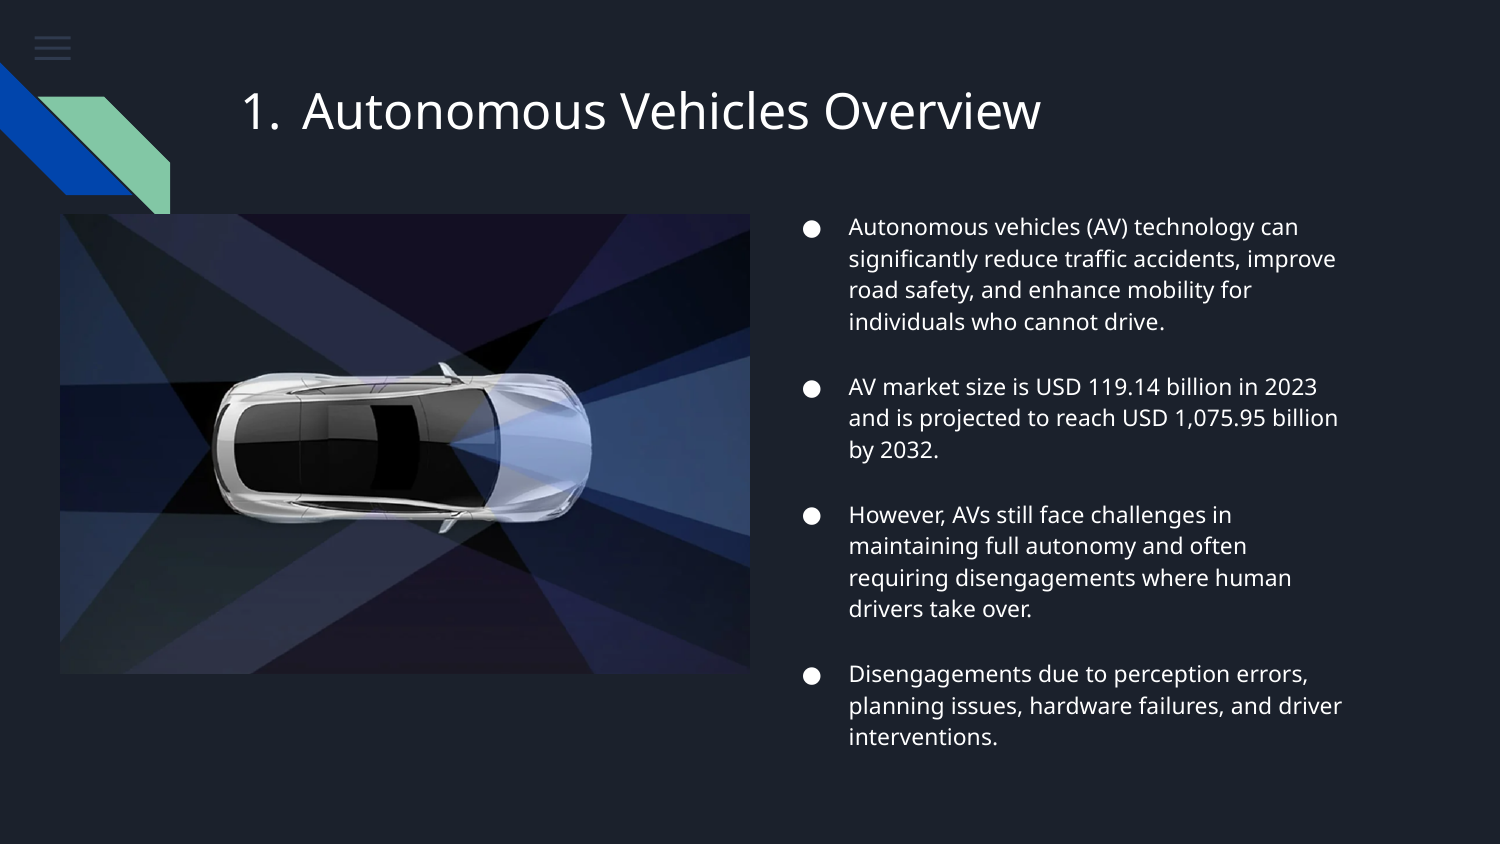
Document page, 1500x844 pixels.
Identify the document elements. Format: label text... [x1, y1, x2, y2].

picture [60, 214, 751, 675]
title Autonomous Vehicles Overview [212, 64, 1368, 215]
list Autonomous vehicles (AV) technology can significantly reduce traffic accidents, improve road safety, and enhance mobility for individuals who cannot drive. AV market size is USD 119.14 billion in 2023 and is projected to reach USD 1,075.95 billion by 2032. However, AVs still face challenges in maintaining full autonomy and often requiring disengagements where human drivers take over. Disengagements due to perception errors, planning issues, hardware failures, and driver interventions. [786, 193, 1368, 735]
